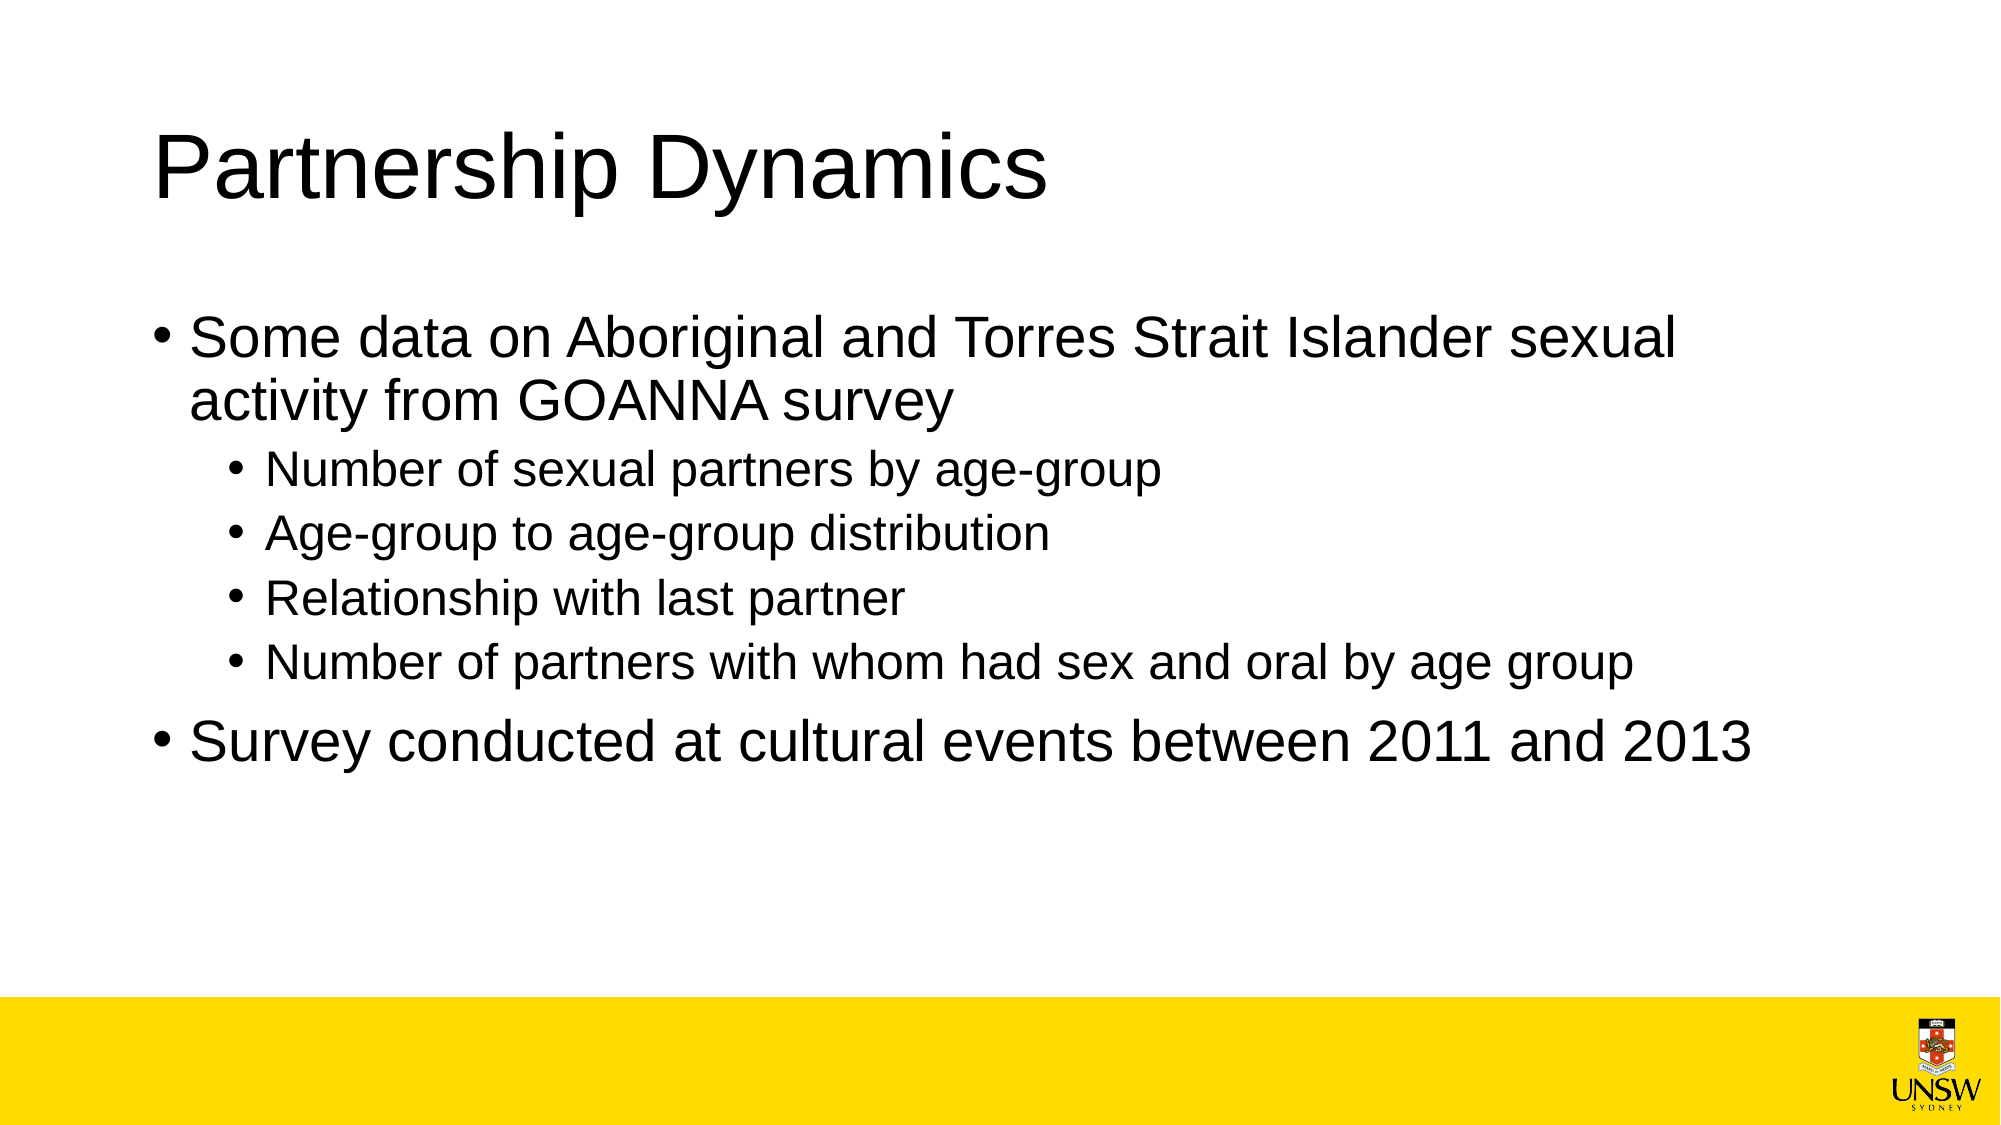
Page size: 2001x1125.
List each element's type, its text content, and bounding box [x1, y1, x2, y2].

picture [1887, 1007, 1986, 1122]
list Some data on Aboriginal and Torres Strait Islander sexual activity from GOANNA survey Number of sexual partners by age-group Age-group to age-group distribution Relationship with last partner Number of partners with whom had sex and oral by age group Survey conducted at cultural events between 2011 and 2013 [137, 299, 1863, 971]
title Partnership Dynamics [137, 59, 1863, 278]
